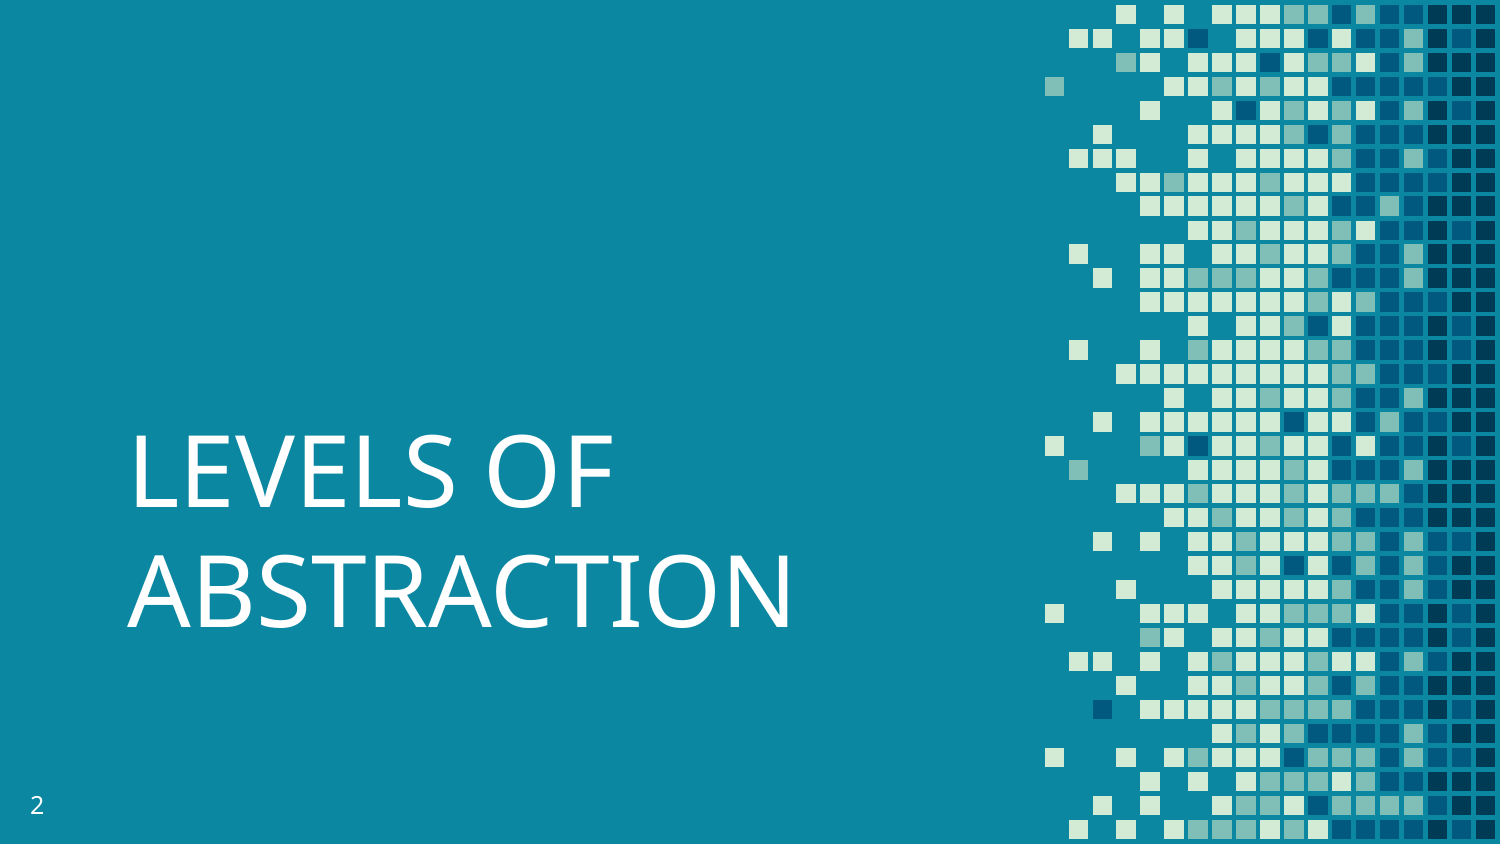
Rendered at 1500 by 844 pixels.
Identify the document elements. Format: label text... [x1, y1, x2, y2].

slide_number 2 [15, 774, 105, 839]
title LEVELS OF ABSTRACTION [112, 300, 977, 663]
